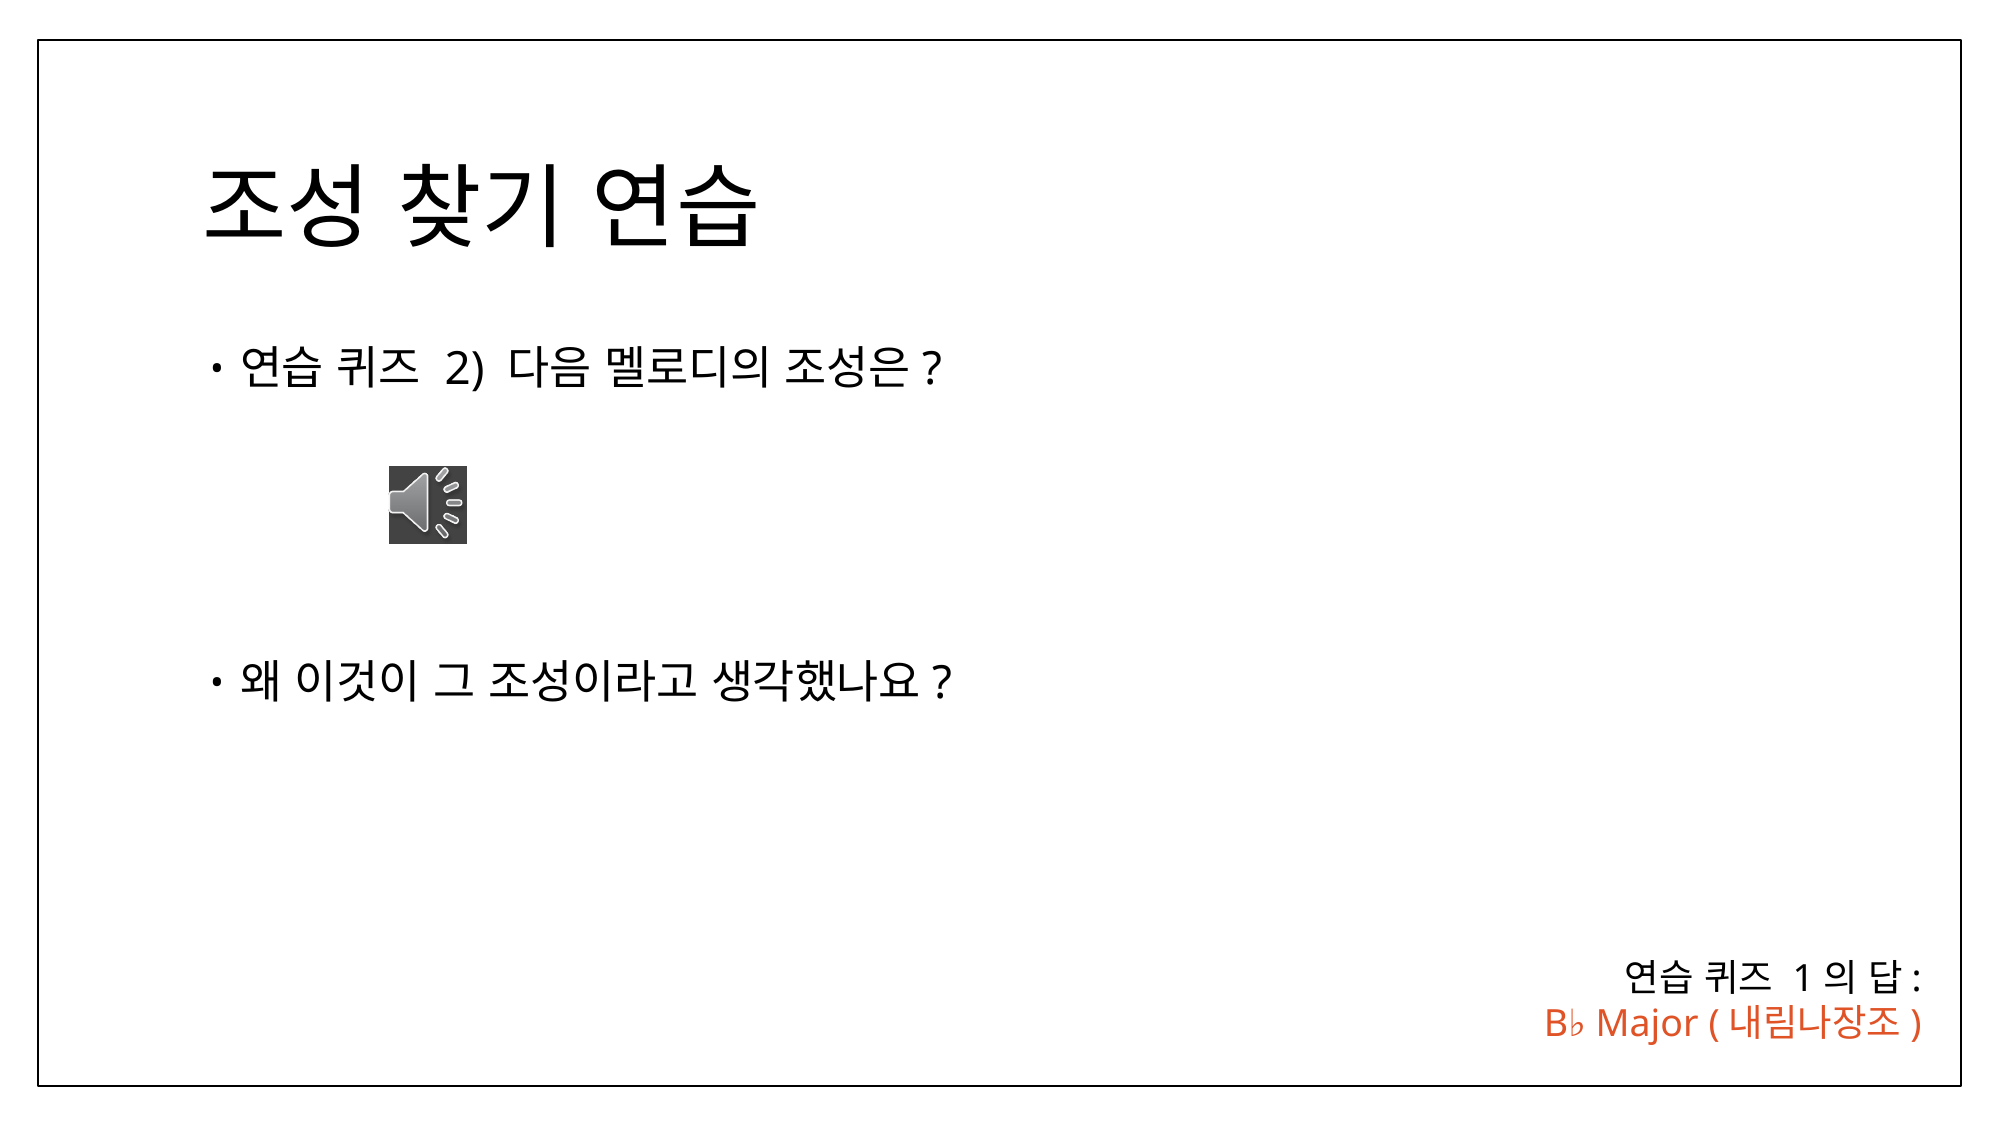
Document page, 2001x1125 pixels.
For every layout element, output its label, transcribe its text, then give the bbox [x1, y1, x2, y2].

text_box 연습 퀴즈 1의 답: B♭ Major (내림나장조) [1527, 946, 1937, 1052]
picture [387, 464, 468, 546]
list 연습 퀴즈 2) 다음 멜로디의 조성은? 왜 이것이 그 조성이라고 생각했나요? [187, 337, 1808, 1000]
title 조성 찾기 연습 [187, 99, 1808, 323]
